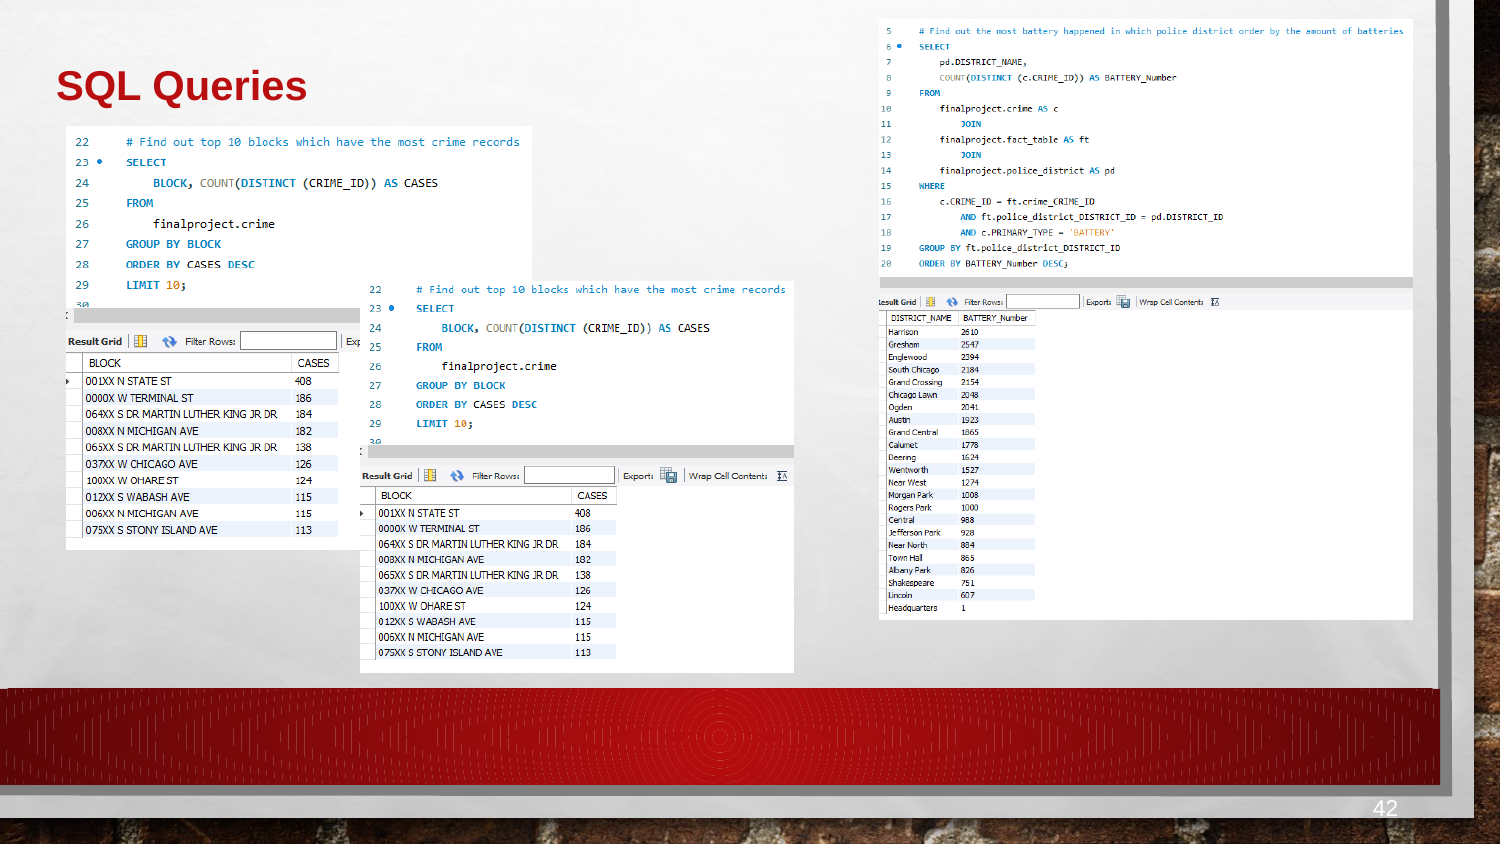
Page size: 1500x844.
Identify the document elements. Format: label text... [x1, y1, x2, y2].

picture [0, 0, 1438, 688]
slide_number 42 [1059, 785, 1410, 830]
picture [0, 0, 1500, 844]
text_box SQL Queries [44, 10, 1431, 158]
